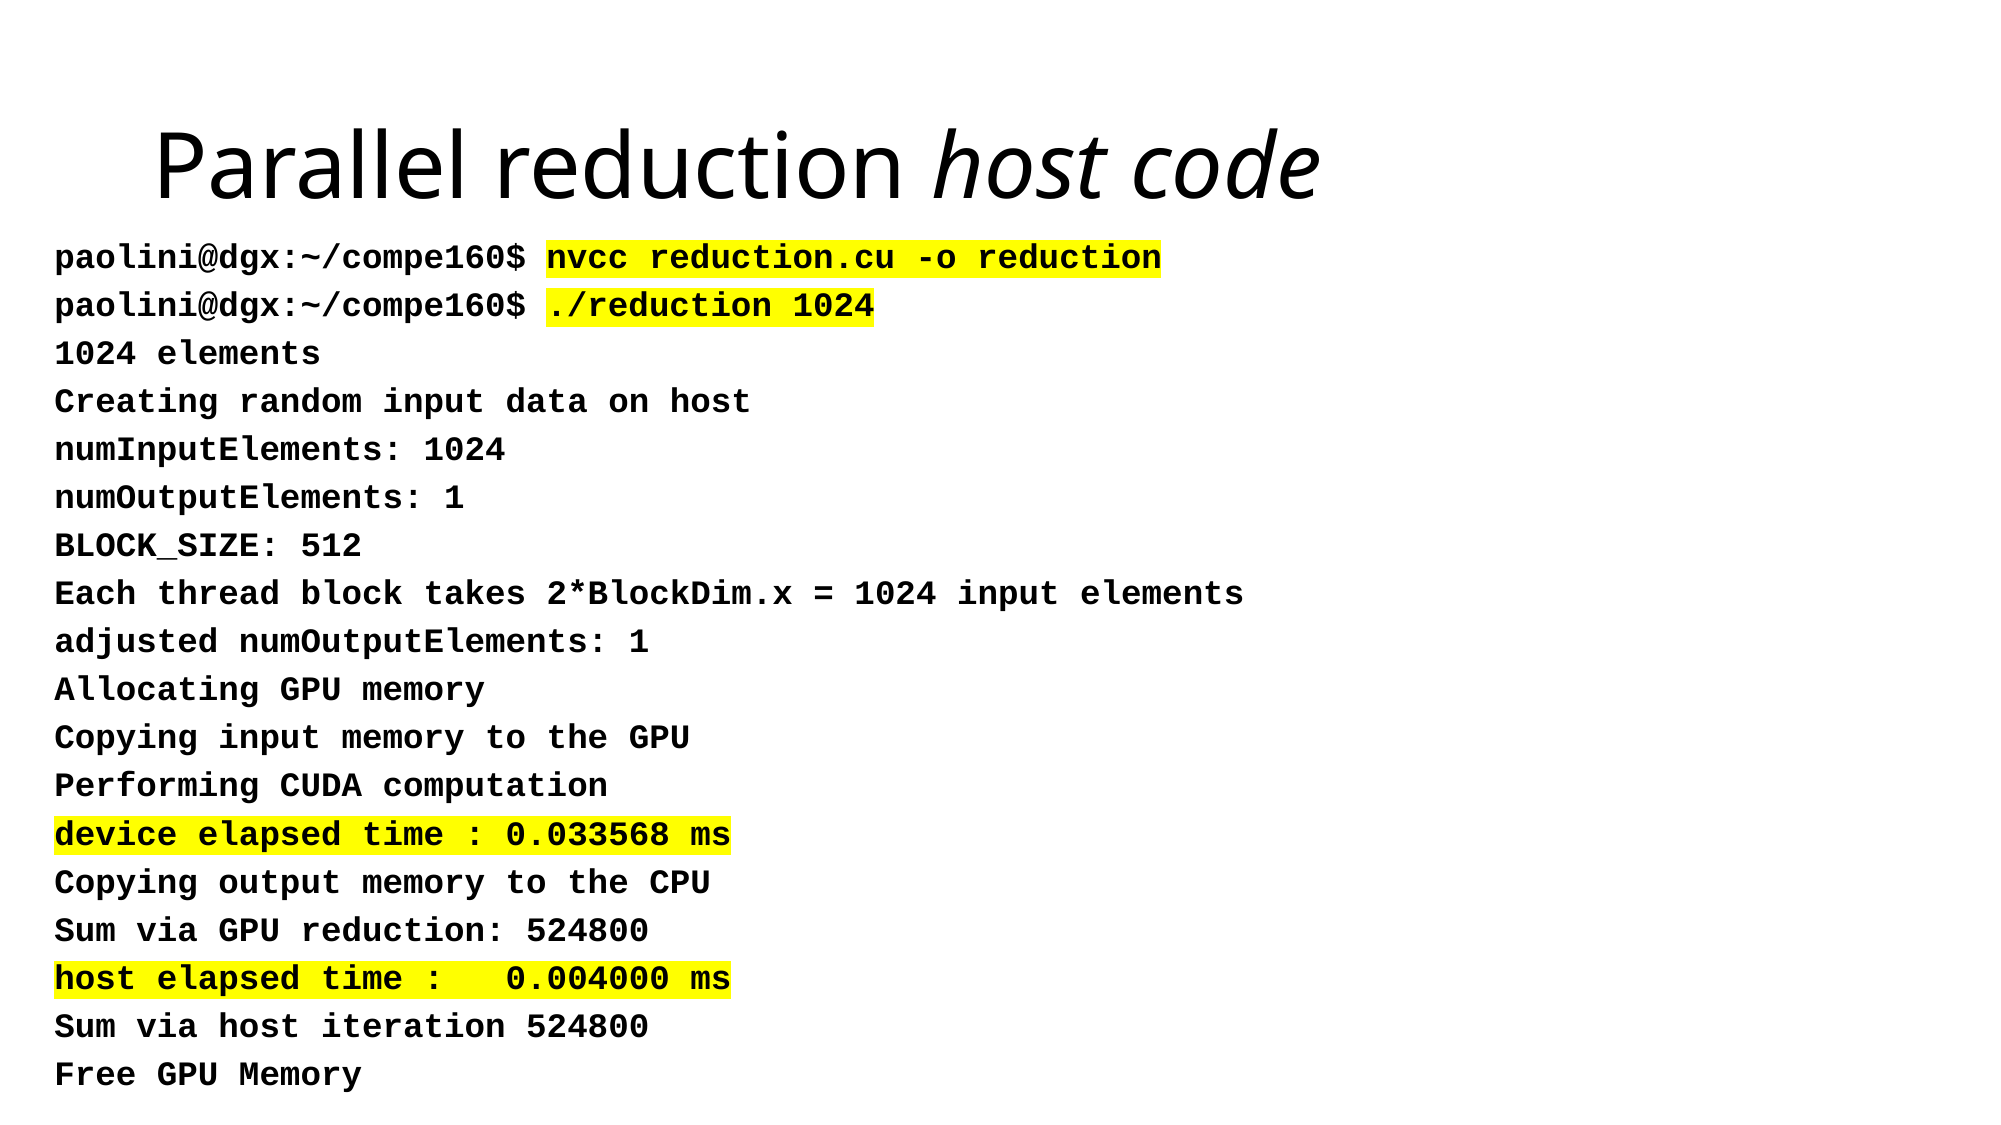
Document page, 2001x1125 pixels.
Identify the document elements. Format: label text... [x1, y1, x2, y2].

list paolini@dgx:~/compe160$ nvcc reduction.cu -o reduction paolini@dgx:~/compe160$ ./reduction 1024 1024 elements Creating random input data on host numInputElements: 1024 numOutputElements: 1 BLOCK_SIZE: 512 Each thread block takes 2*BlockDim.x = 1024 input elements adjusted numOutputElements: 1 Allocating GPU memory Copying input memory to the GPU Performing CUDA computation device elapsed time : 0.033568 ms Copying output memory to the CPU Sum via GPU reduction: 524800 host elapsed time : 0.004000 ms Sum via host iteration 524800 Free GPU Memory [39, 231, 2000, 1109]
title Parallel reduction host code [137, 59, 1863, 231]
